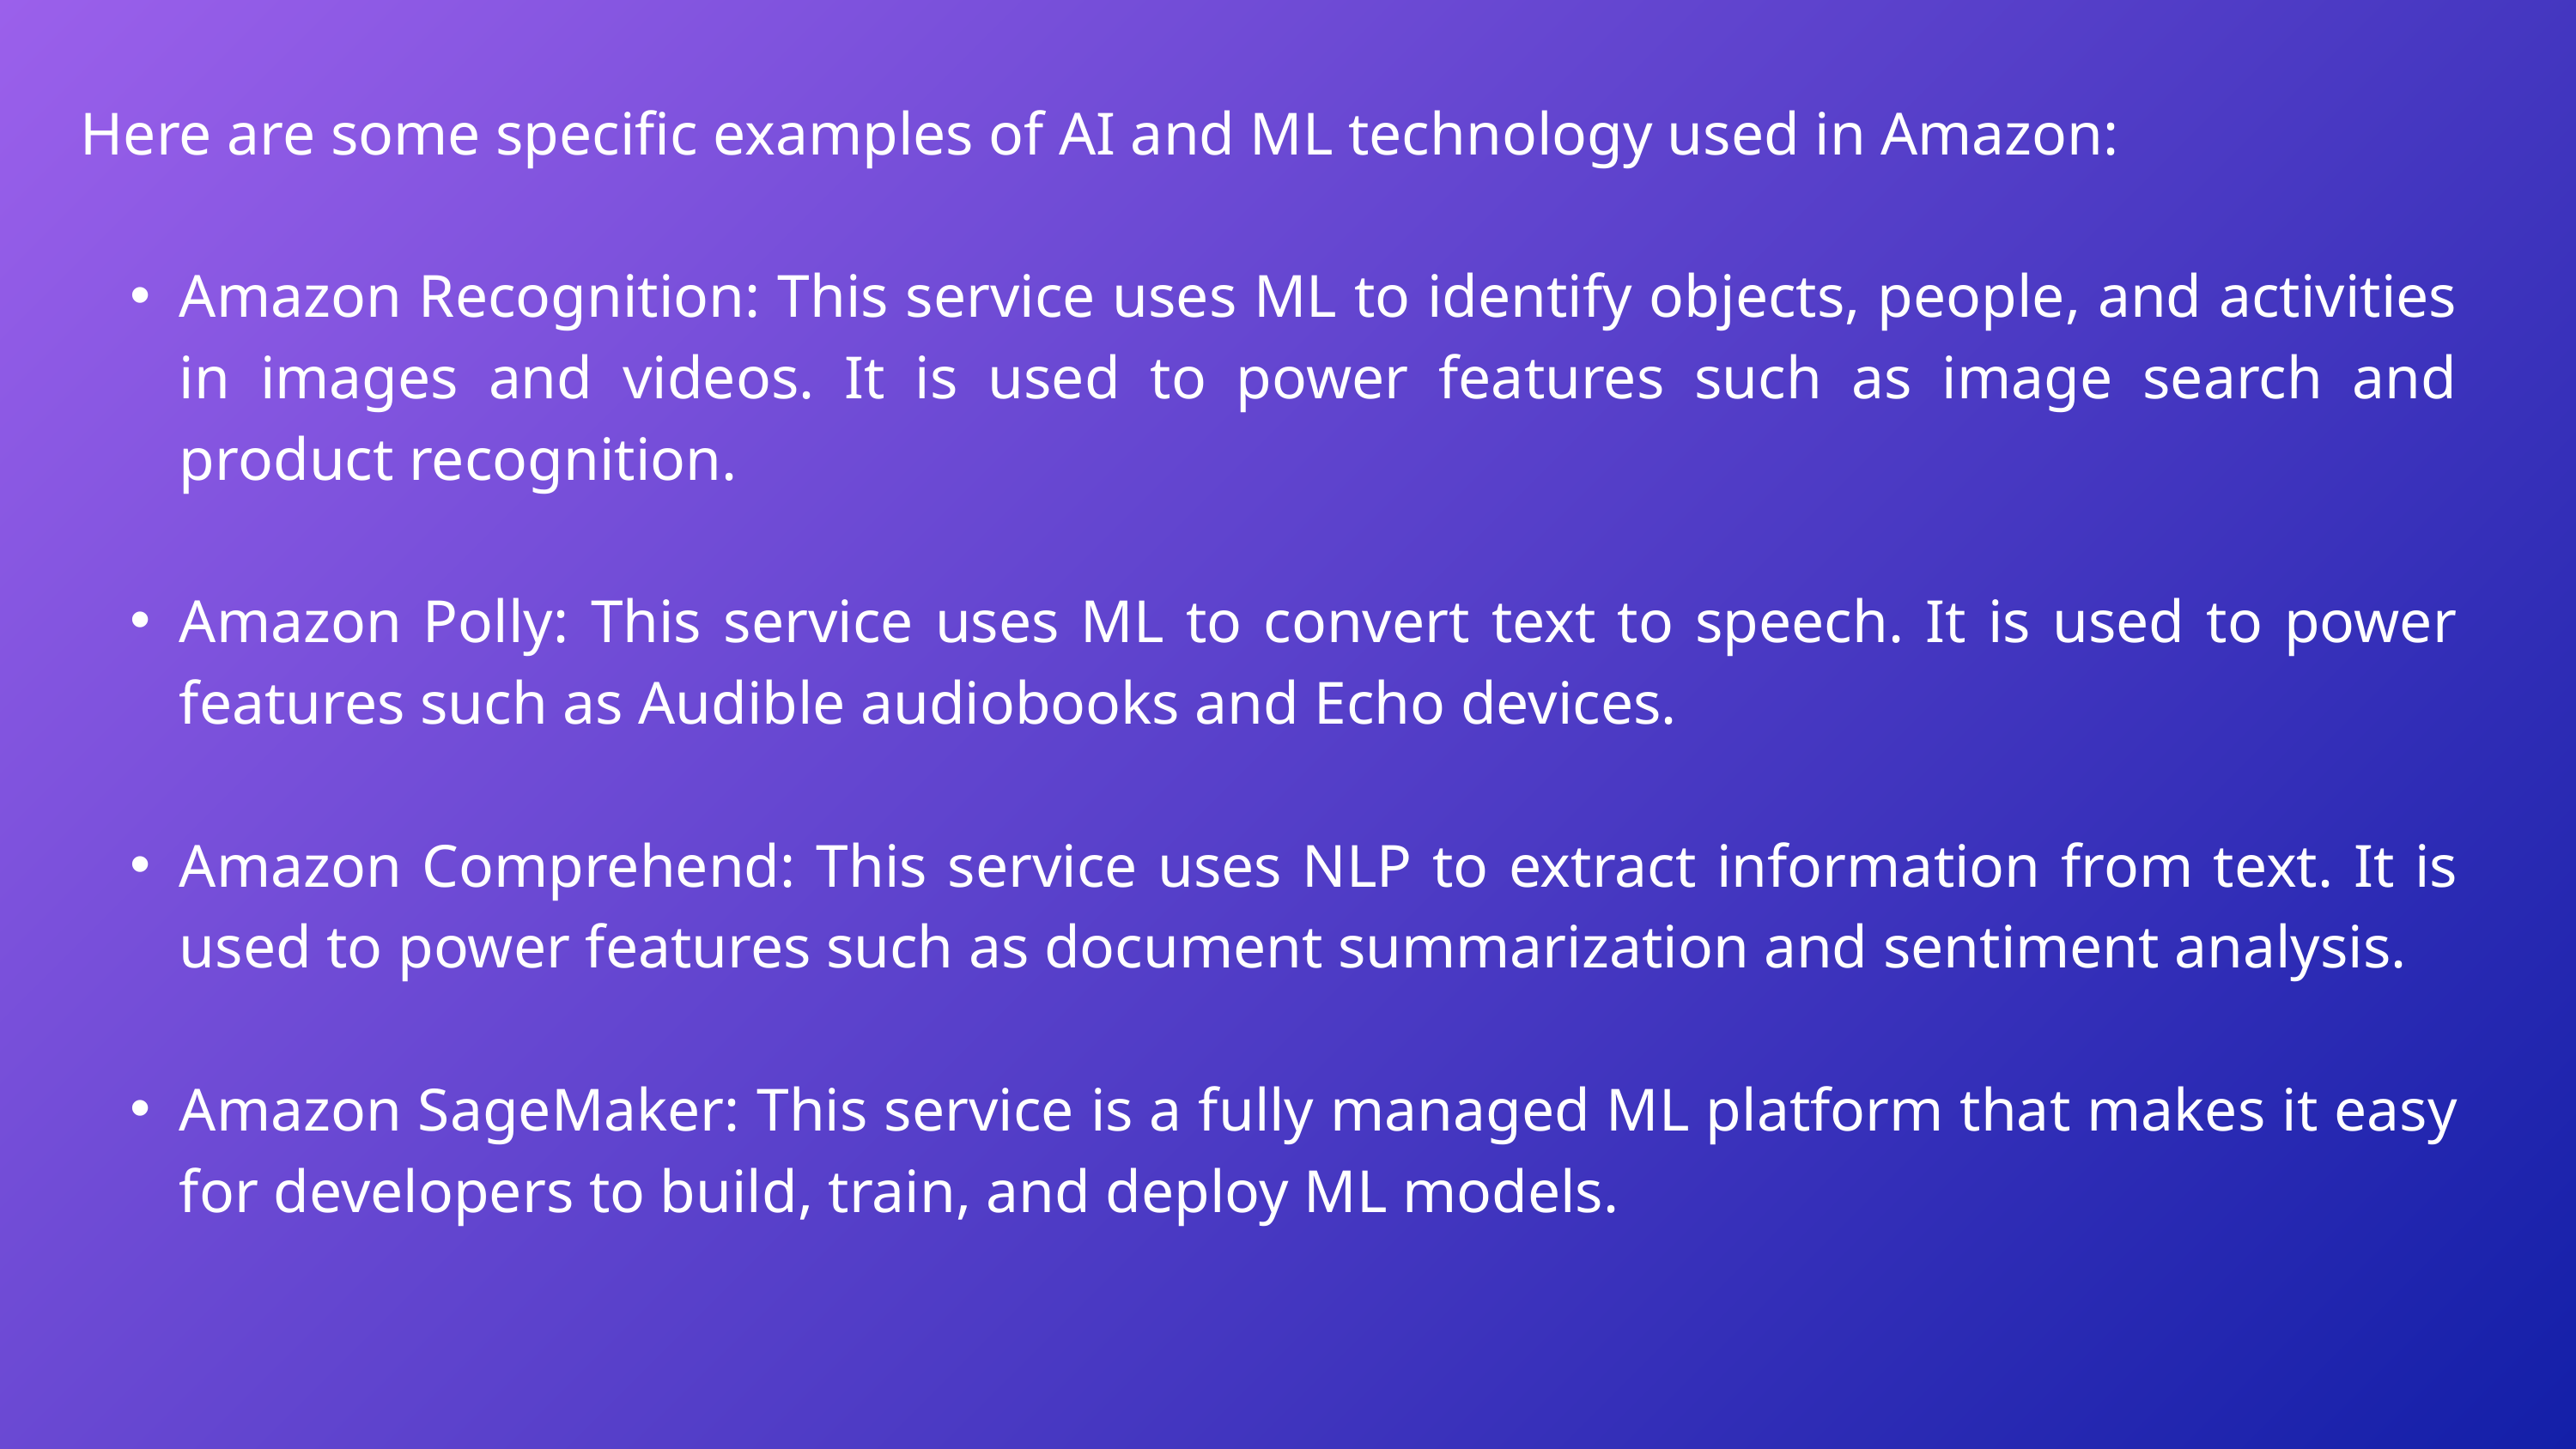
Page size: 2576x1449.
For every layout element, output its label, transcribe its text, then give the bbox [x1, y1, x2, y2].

text_box Here are some specific examples of AI and ML technology used in Amazon: Amazon Recognition: This service uses ML to identify objects, people, and activities in images and videos. It is used to power features such as image search and product recognition. Amazon Polly: This service uses ML to convert text to speech. It is used to power features such as Audible audiobooks and Echo devices. Amazon Comprehend: This service uses NLP to extract information from text. It is used to power features such as document summarization and sentiment analysis. Amazon SageMaker: This service is a fully managed ML platform that makes it easy for developers to build, train, and deploy ML models. [80, 84, 2459, 1224]
